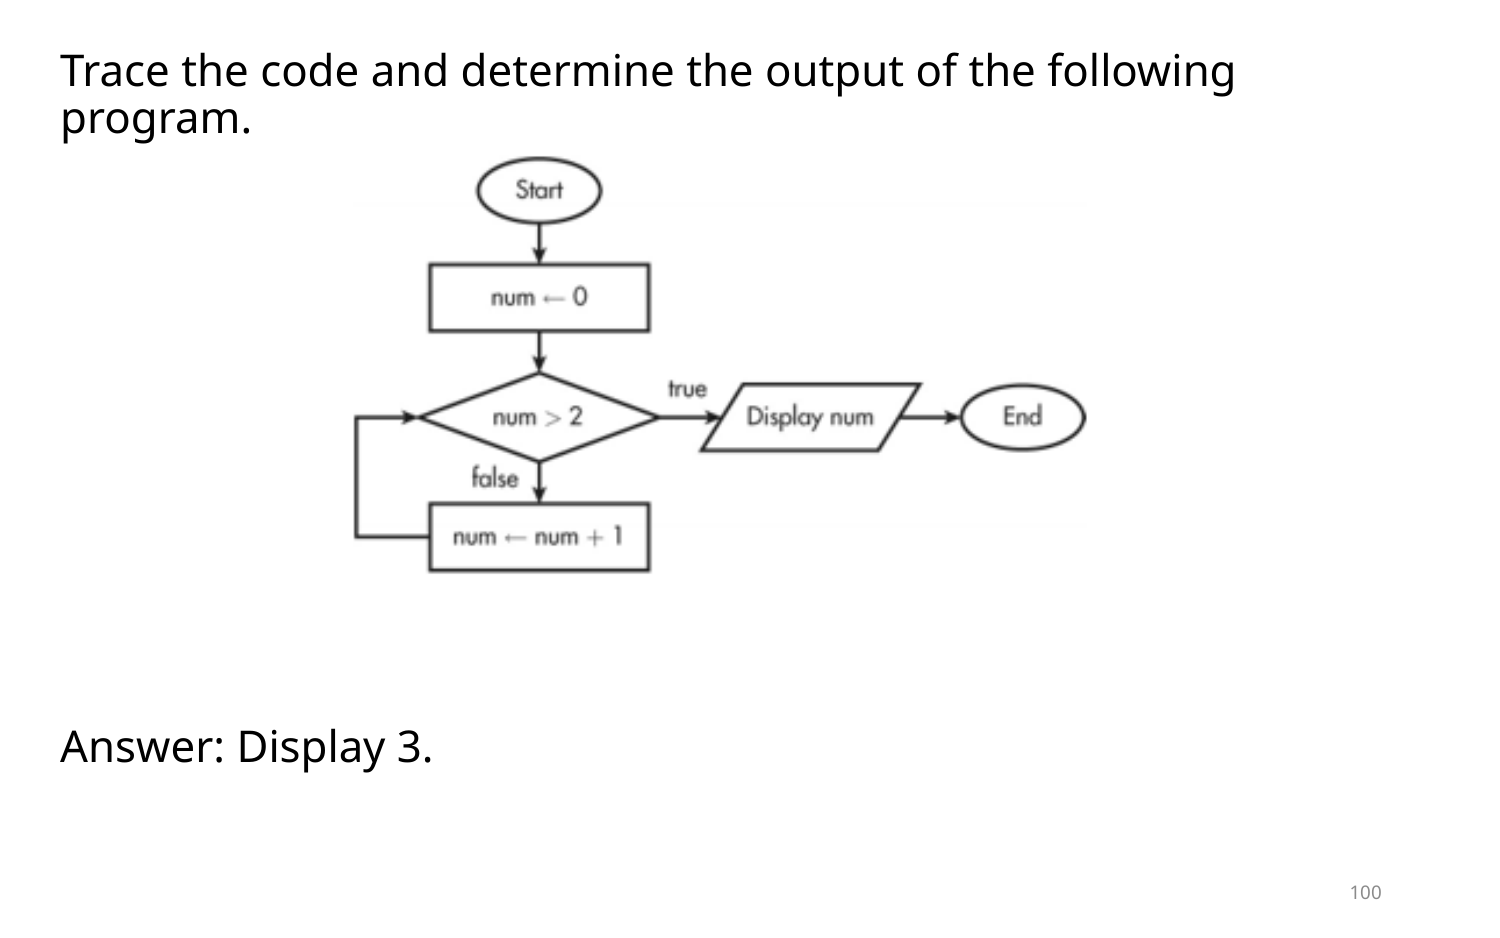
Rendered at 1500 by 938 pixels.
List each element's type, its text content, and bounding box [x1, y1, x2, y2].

picture [313, 127, 1145, 609]
list Trace the code and determine the output of the following program. Answer: Display 3. [45, 41, 1397, 845]
slide_number 100 [1059, 868, 1397, 919]
